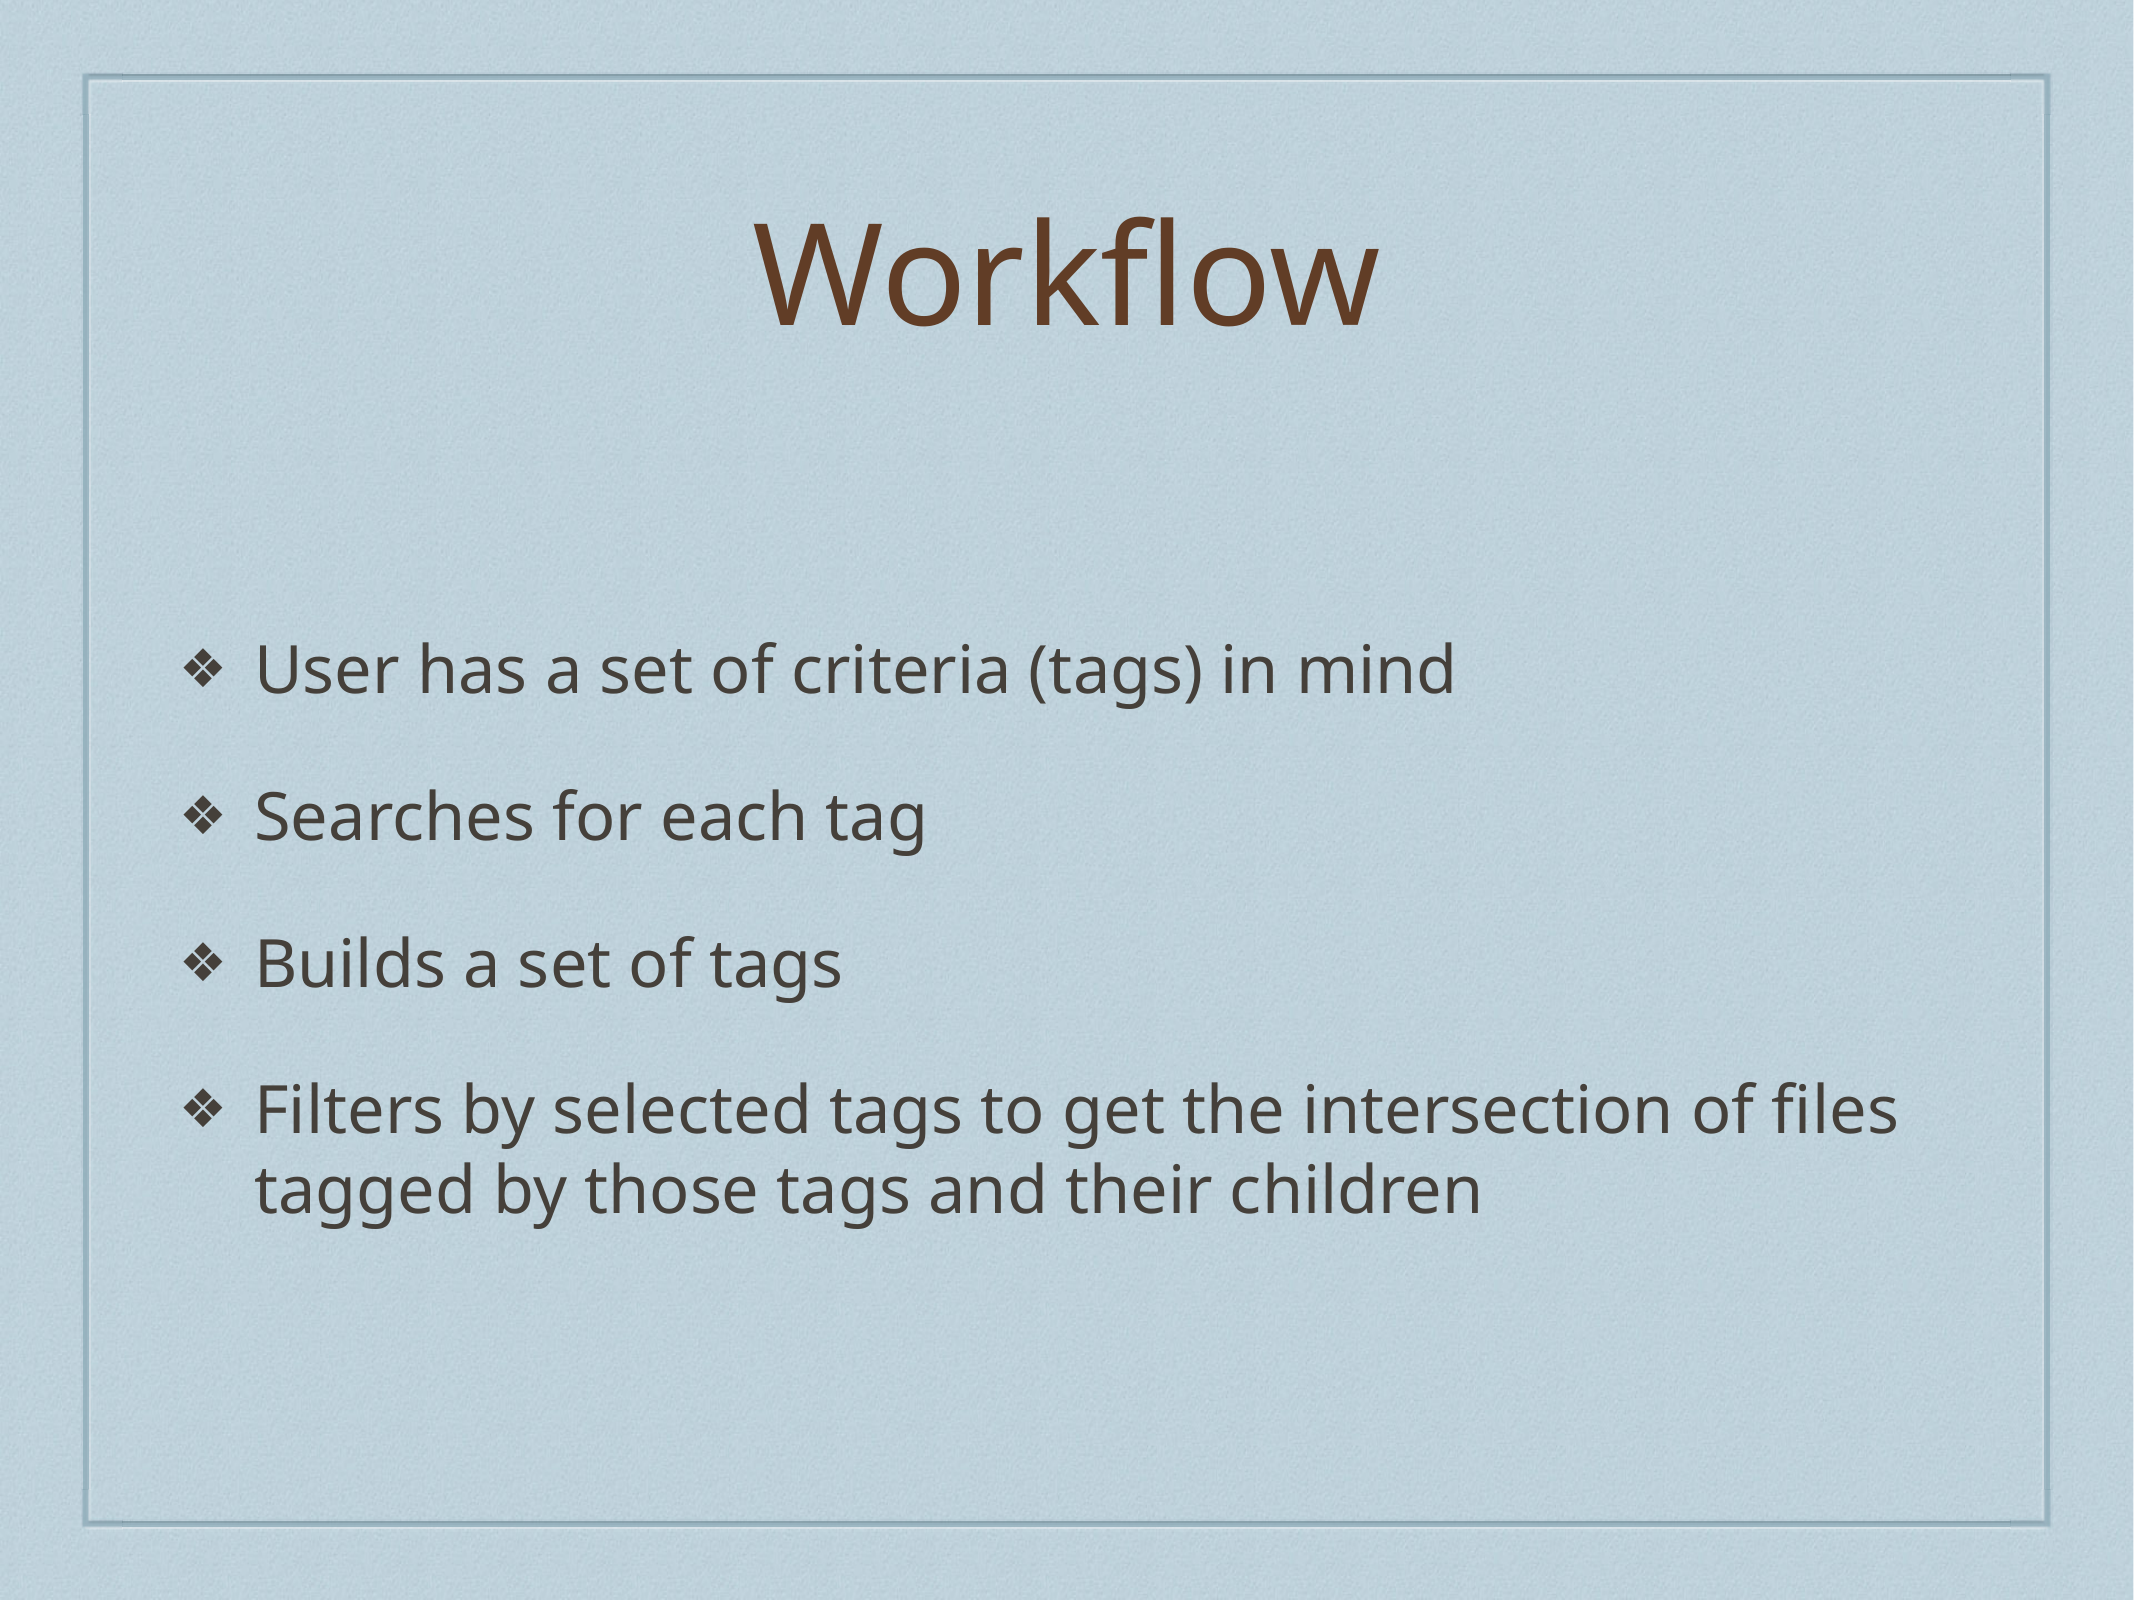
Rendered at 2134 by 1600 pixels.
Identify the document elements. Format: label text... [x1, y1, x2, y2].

list User has a set of criteria (tags) in mind Searches for each tag Builds a set of tags Filters by selected tags to get the intersection of files tagged by those tags and their children [170, 457, 1963, 1397]
title Workflow [170, 86, 1963, 451]
picture [0, 0, 2134, 1600]
